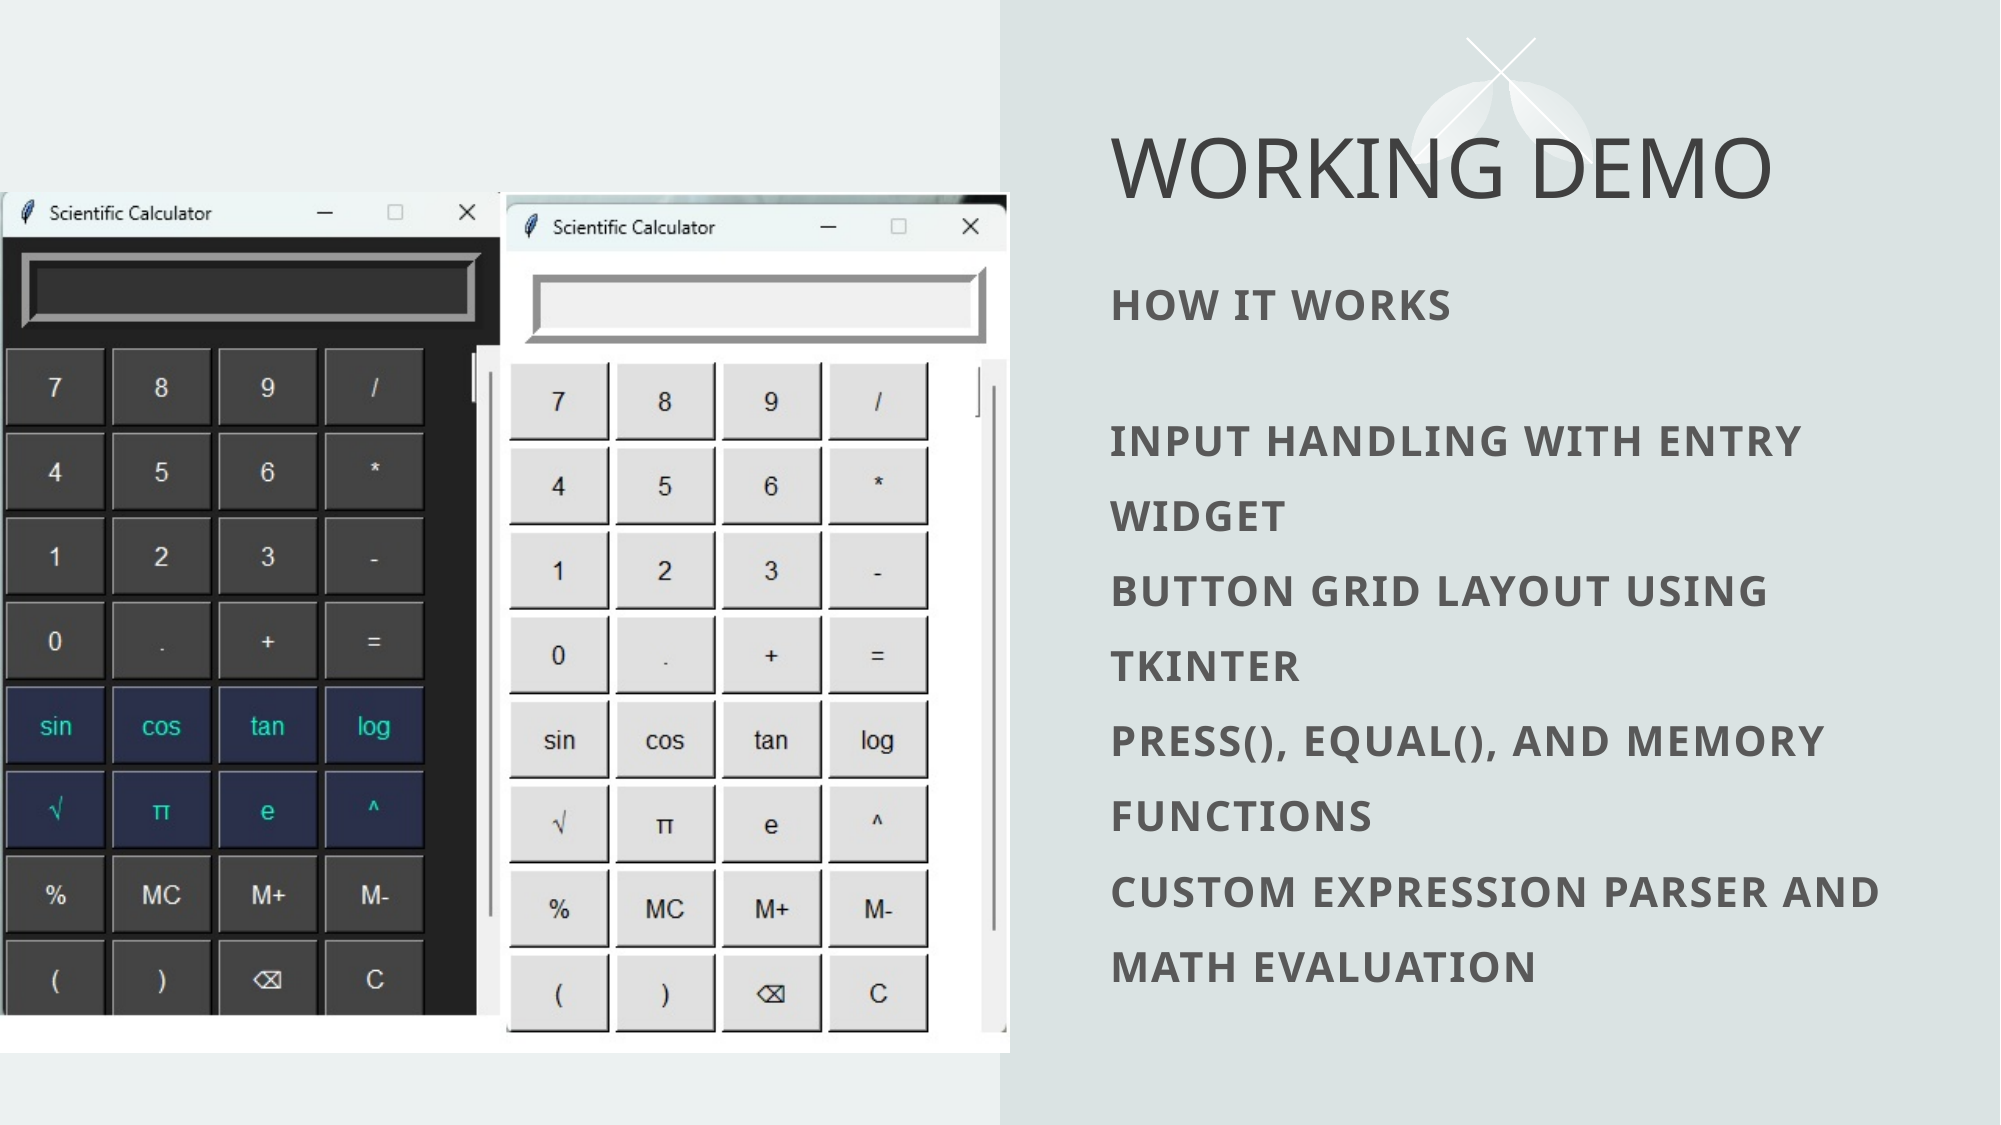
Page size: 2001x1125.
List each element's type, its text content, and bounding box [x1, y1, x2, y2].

subtitle How It Works Input handling with Entry widget Button grid layout using Tkinter press(), equal(), and memory functions Custom expression parser and math evaluation [1095, 271, 1905, 1083]
picture [0, 192, 1010, 1053]
title Working Demo [1095, 29, 1905, 224]
